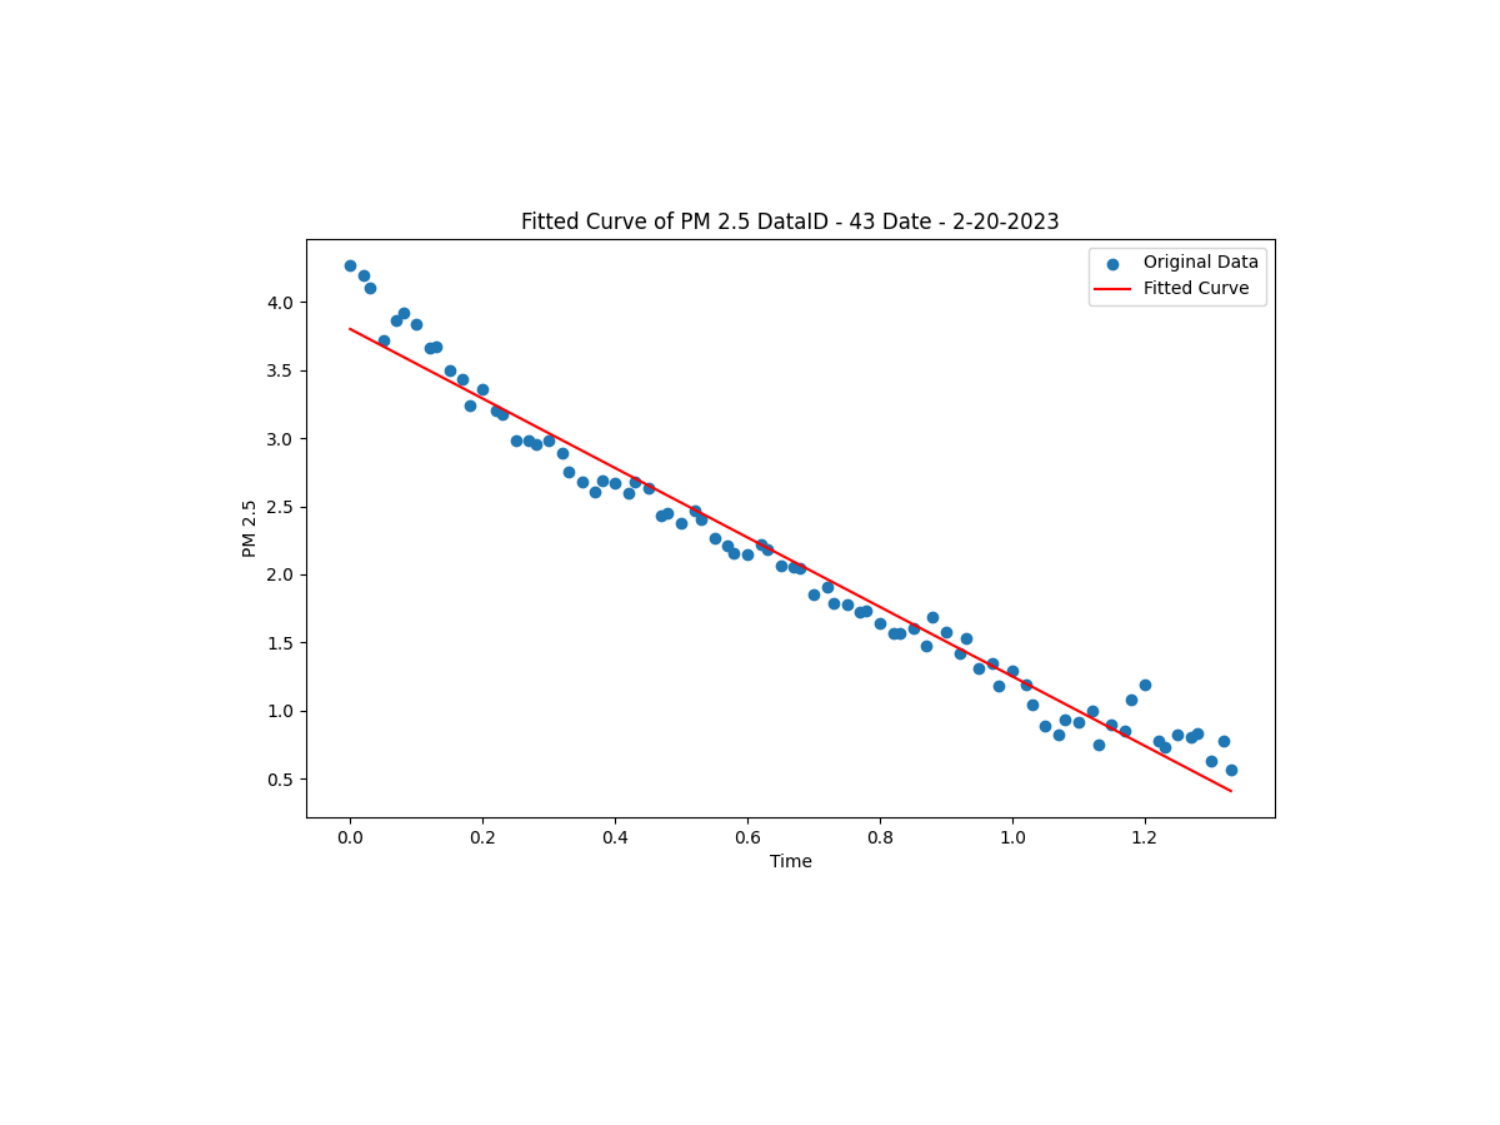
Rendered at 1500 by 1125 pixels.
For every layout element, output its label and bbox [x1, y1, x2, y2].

picture [149, 149, 1401, 901]
